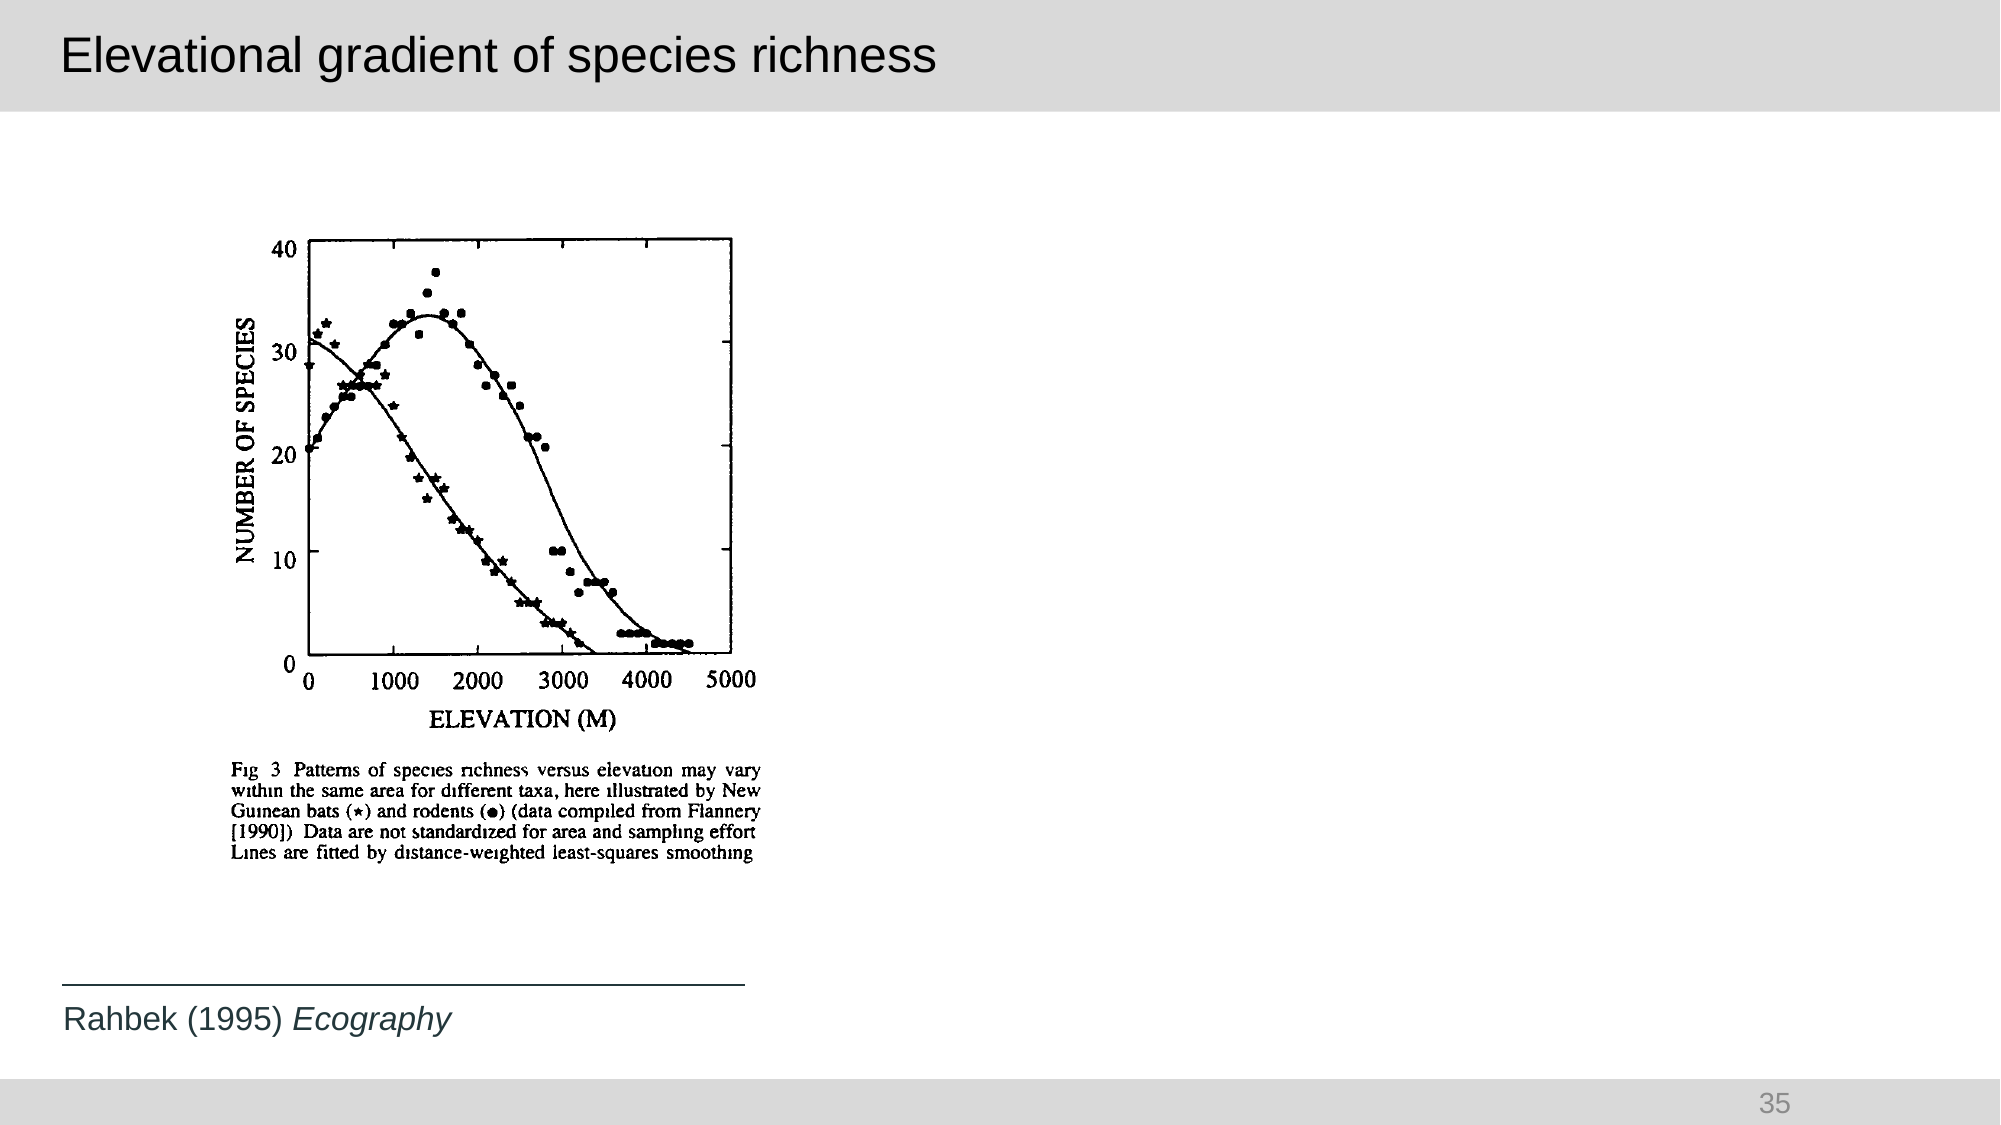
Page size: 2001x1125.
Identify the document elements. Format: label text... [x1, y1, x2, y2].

picture [208, 216, 776, 876]
text_box Rahbek (1995) Ecography [48, 989, 1096, 1045]
slide_number 35 [1550, 1079, 2000, 1125]
title Elevational gradient of species richness [0, 0, 2000, 112]
footer [0, 1079, 1550, 1125]
